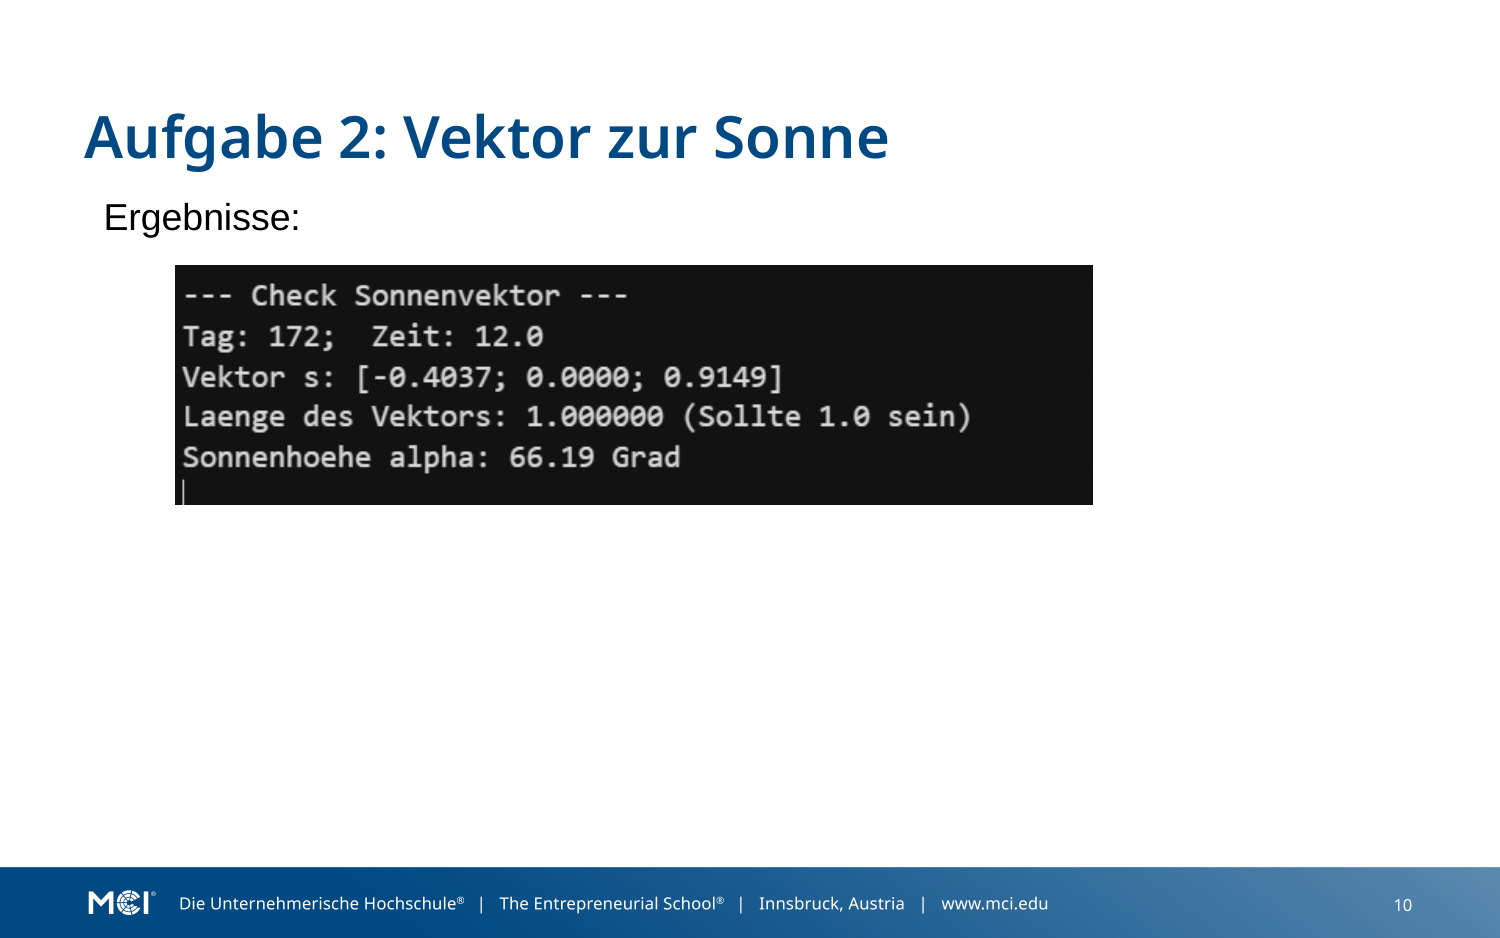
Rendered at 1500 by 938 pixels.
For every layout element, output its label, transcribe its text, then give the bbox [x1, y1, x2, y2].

text_box Ergebnisse: [88, 186, 1468, 291]
text_box Aufgabe 2: Vektor zur Sonne [84, 108, 1412, 159]
picture [175, 265, 1093, 505]
